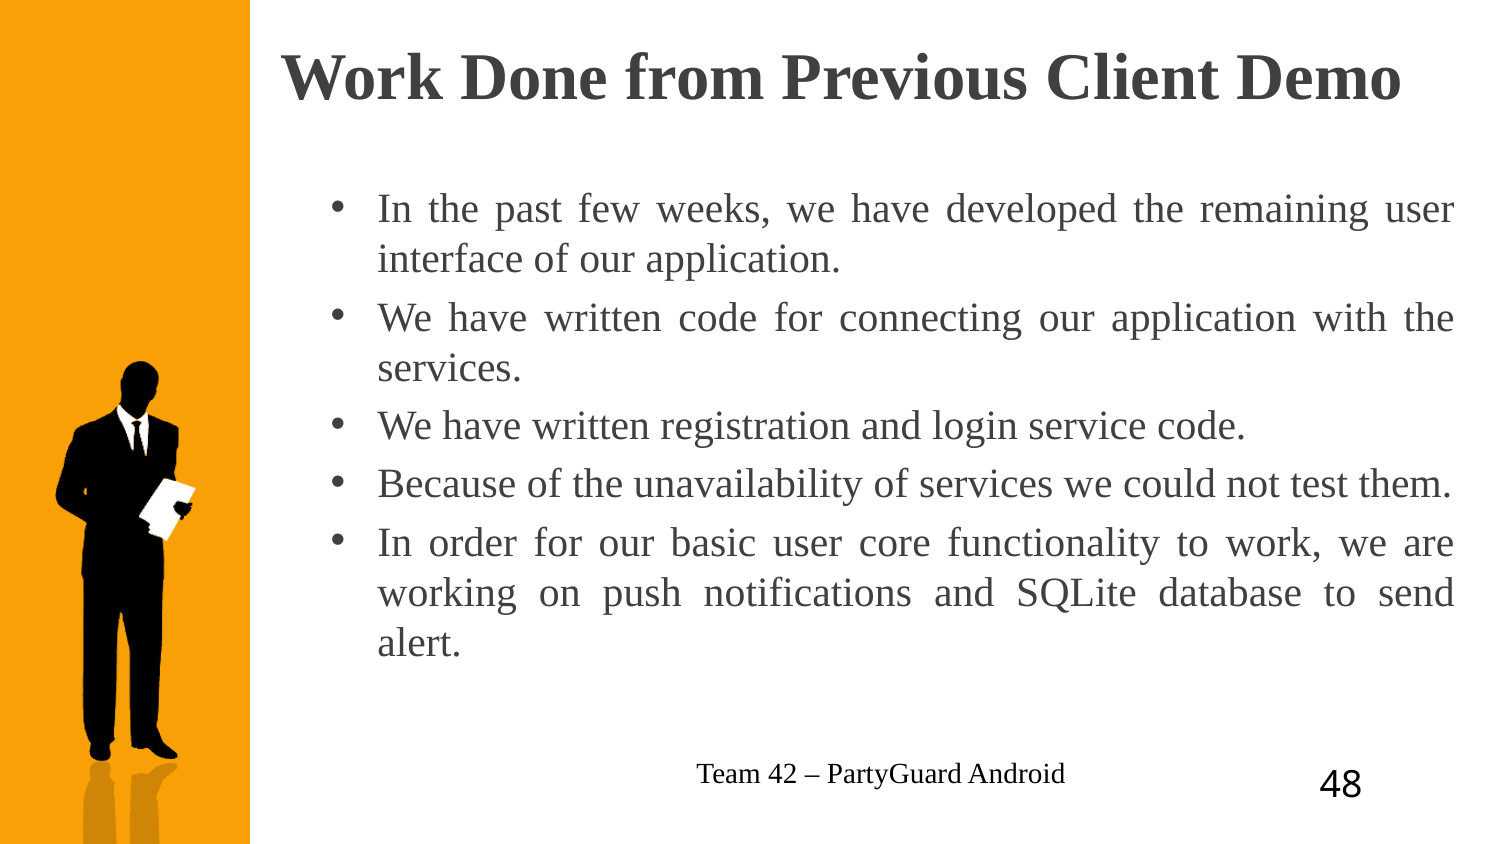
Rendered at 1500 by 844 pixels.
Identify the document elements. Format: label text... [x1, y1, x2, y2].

text_box 48 [1304, 752, 1378, 813]
list In the past few weeks, we have developed the remaining user interface of our application. We have written code for connecting our application with the services. We have written registration and login service code. Because of the unavailability of services we could not test them. In order for our basic user core functionality to work, we are working on push notifications and SQLite database to send alert. [265, 173, 1471, 753]
text_box Team 42 – PartyGuard Android [681, 746, 1084, 797]
title Work Done from Previous Client Demo [265, 0, 1500, 146]
picture [0, 0, 1500, 844]
